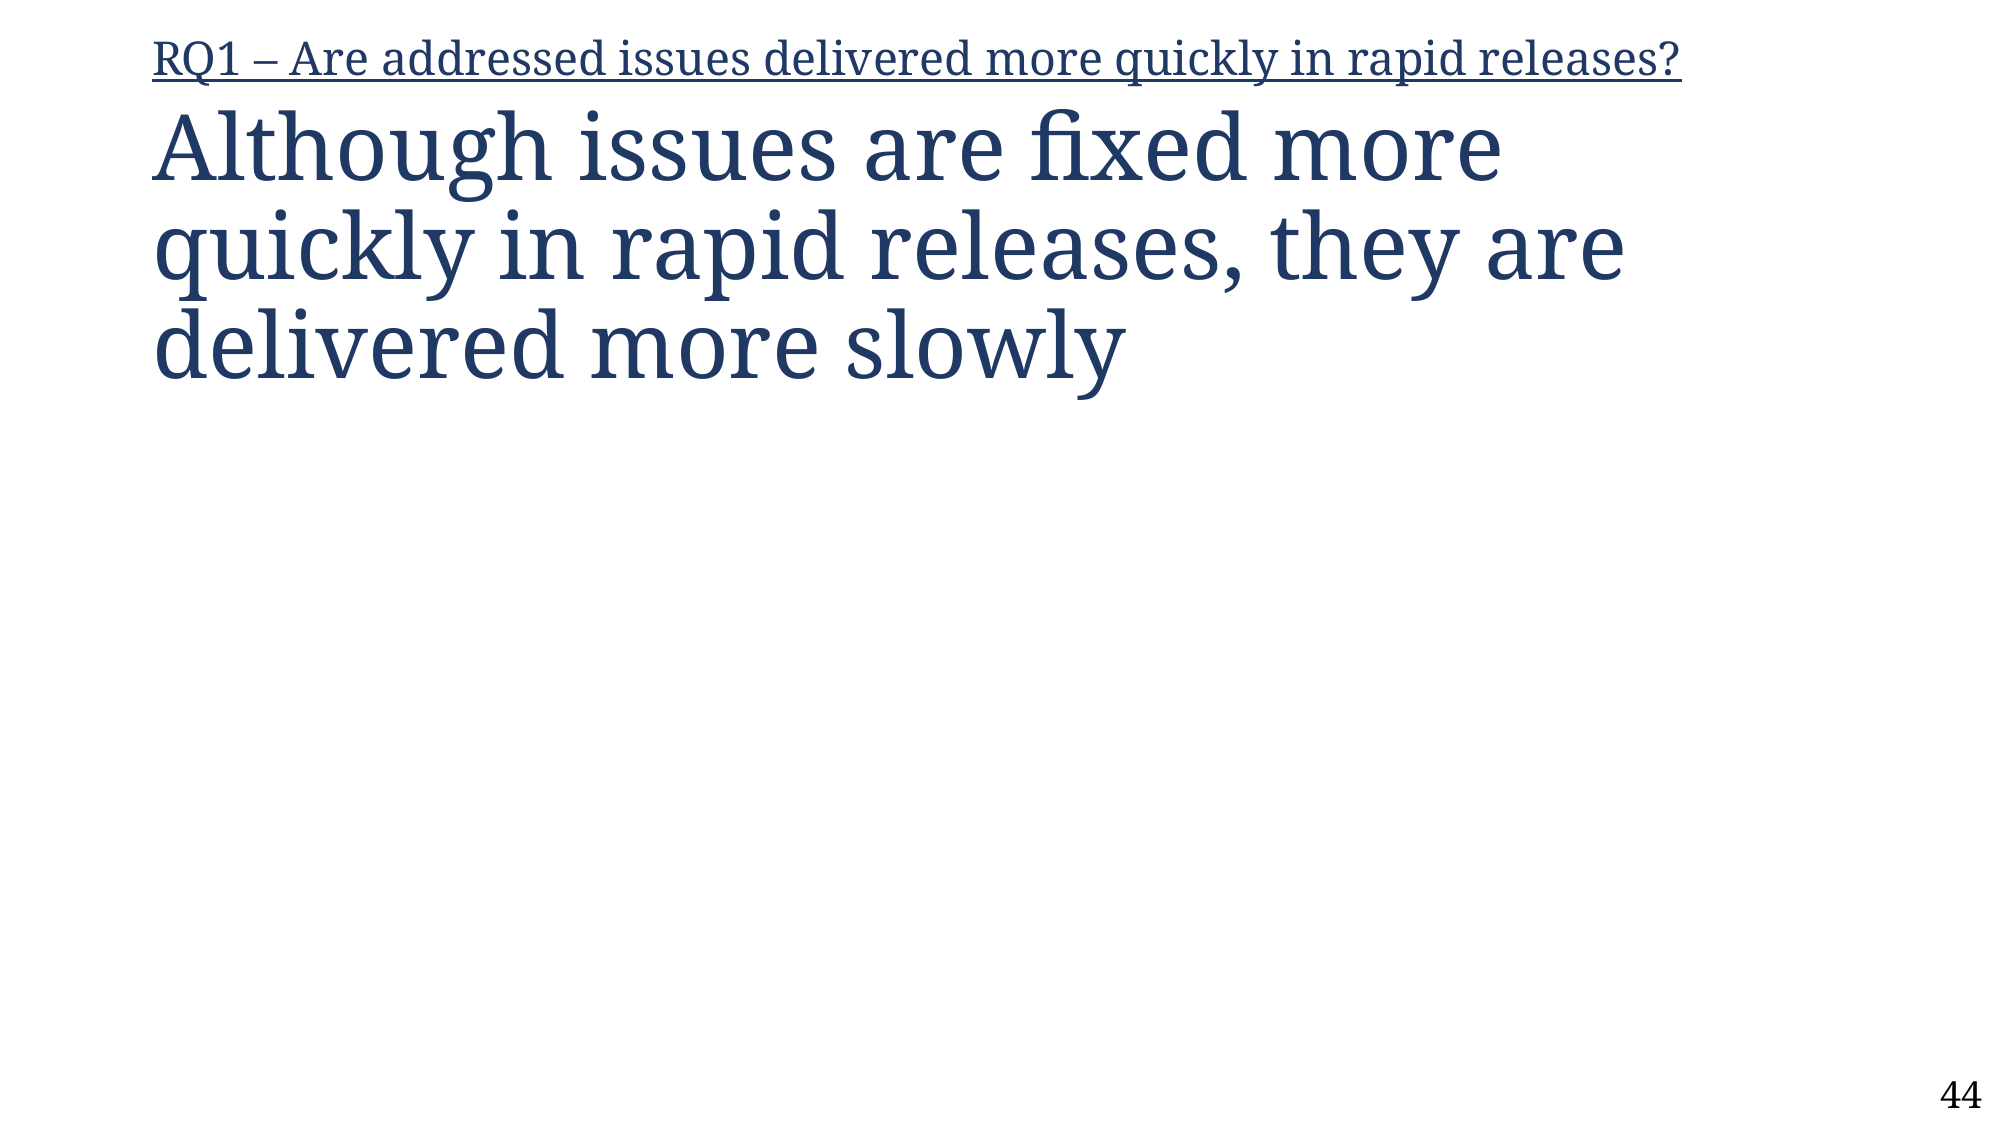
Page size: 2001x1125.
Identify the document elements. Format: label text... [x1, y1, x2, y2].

title Although issues are fixed more quickly in rapid releases, they are delivered more slowly [137, 94, 1863, 473]
list RQ1 – Are addressed issues delivered more quickly in rapid releases? [137, 27, 1863, 94]
text_box 44 [1925, 1063, 2000, 1124]
